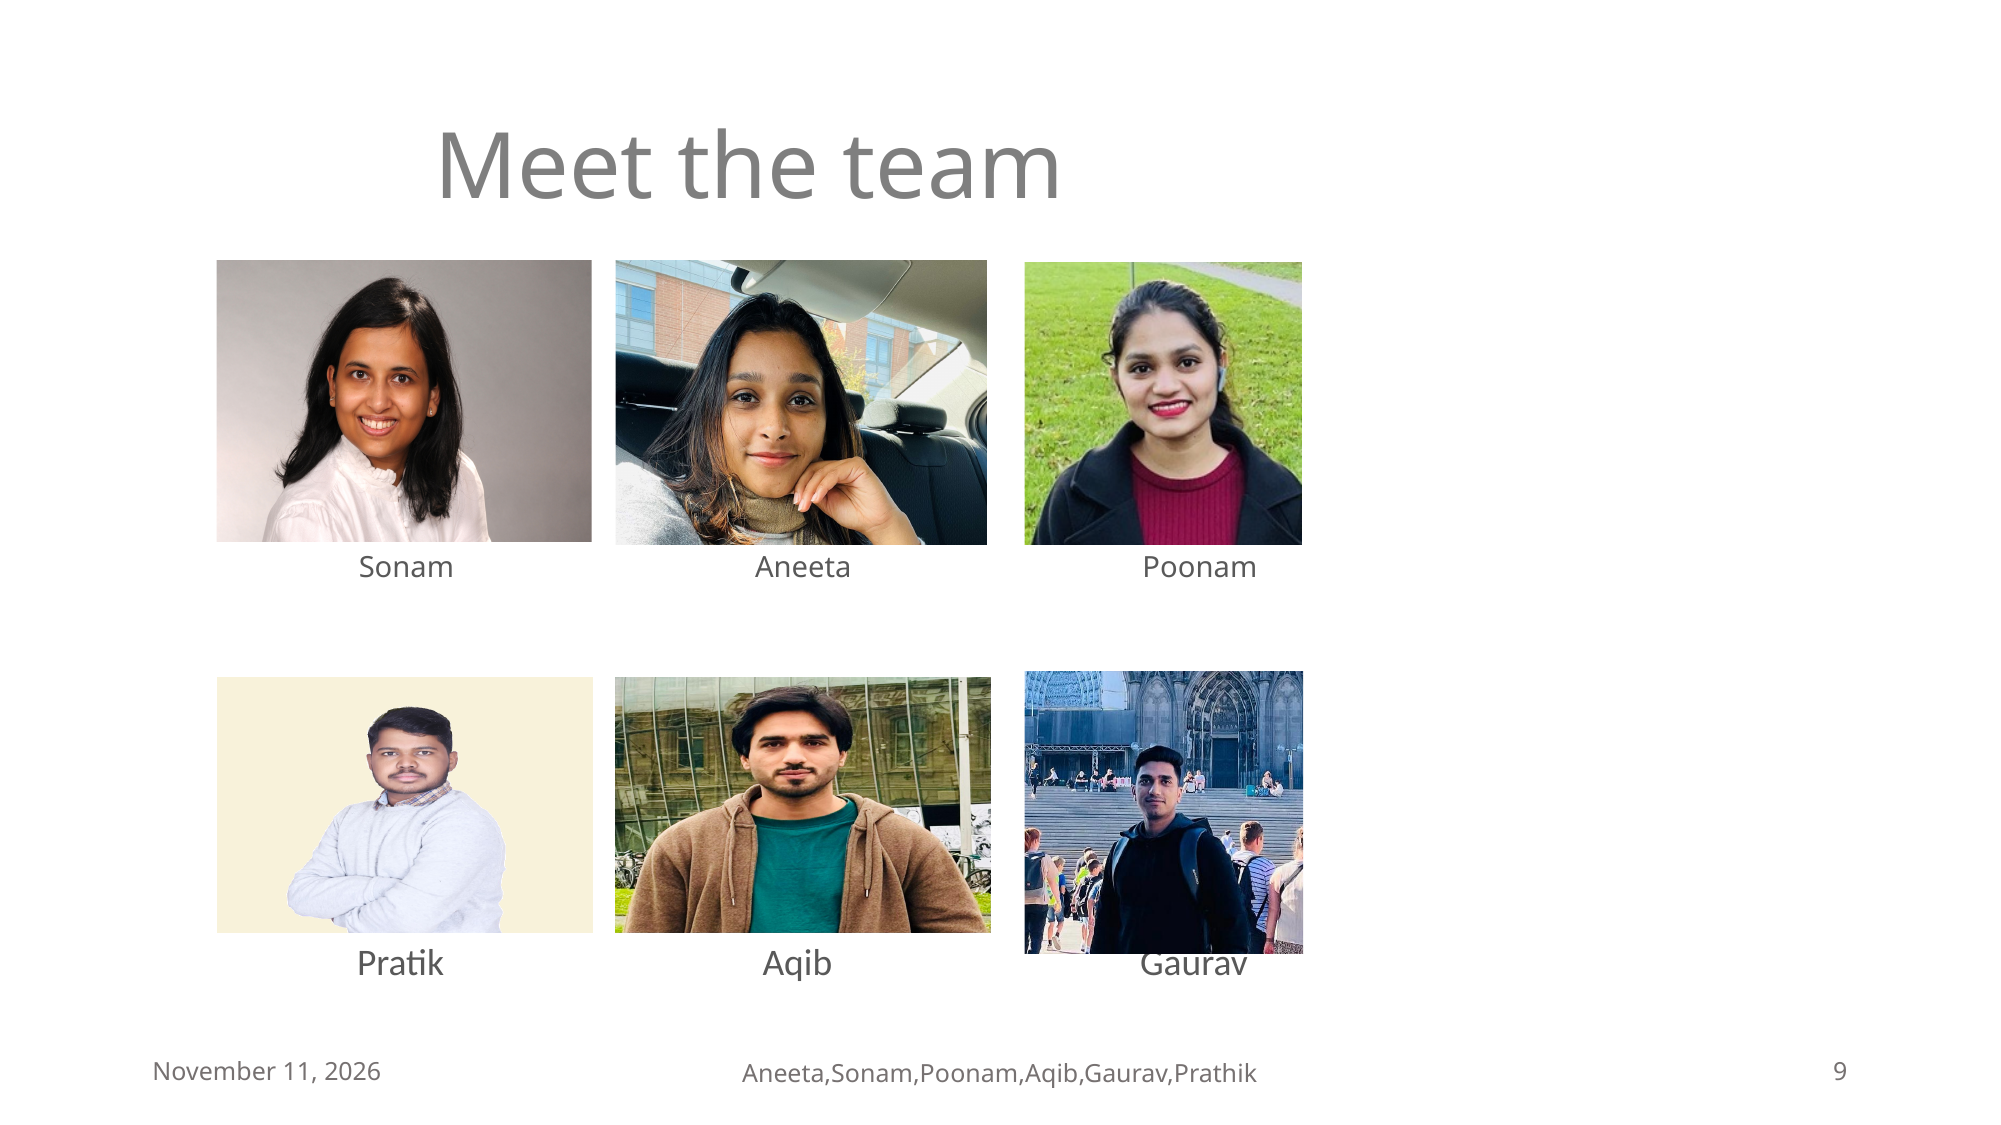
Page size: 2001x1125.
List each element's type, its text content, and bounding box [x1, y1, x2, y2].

list Sonam [219, 545, 595, 591]
list Gaurav [1010, 941, 1386, 987]
list Aqib [614, 941, 990, 987]
list Poonam [1012, 545, 1388, 591]
picture [615, 260, 991, 545]
picture [216, 260, 592, 542]
picture [615, 677, 991, 933]
picture [1024, 262, 1304, 545]
text_box 2 February 2024 [137, 1042, 588, 1103]
text_box Aneeta,Sonam,Poonam,Aqib,Gaurav,Prathik [662, 1042, 1338, 1103]
picture [1024, 671, 1304, 954]
title Meet the team [137, 59, 1386, 278]
picture [217, 677, 593, 933]
text_box 9 [1412, 1042, 1863, 1103]
list Pratik [217, 941, 593, 987]
list Aneeta [615, 545, 991, 591]
